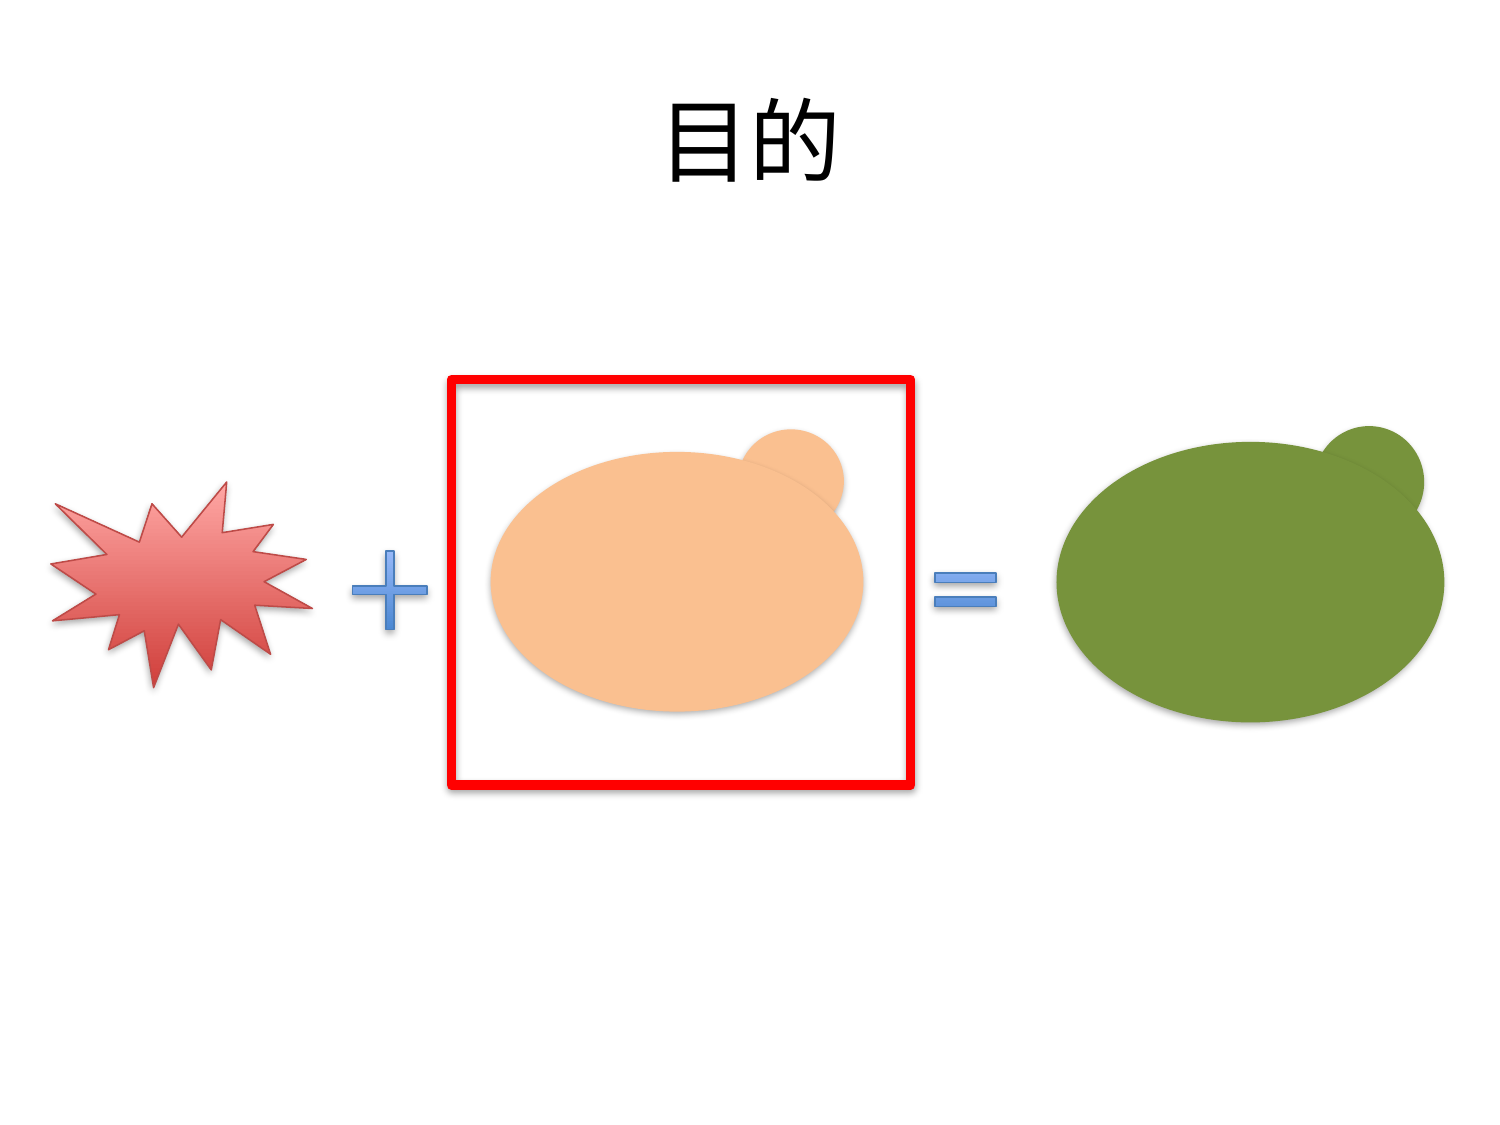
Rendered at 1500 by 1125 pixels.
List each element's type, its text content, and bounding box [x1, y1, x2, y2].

text_box [451, 730, 911, 786]
title 目的 [75, 45, 1425, 233]
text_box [50, 373, 1444, 722]
